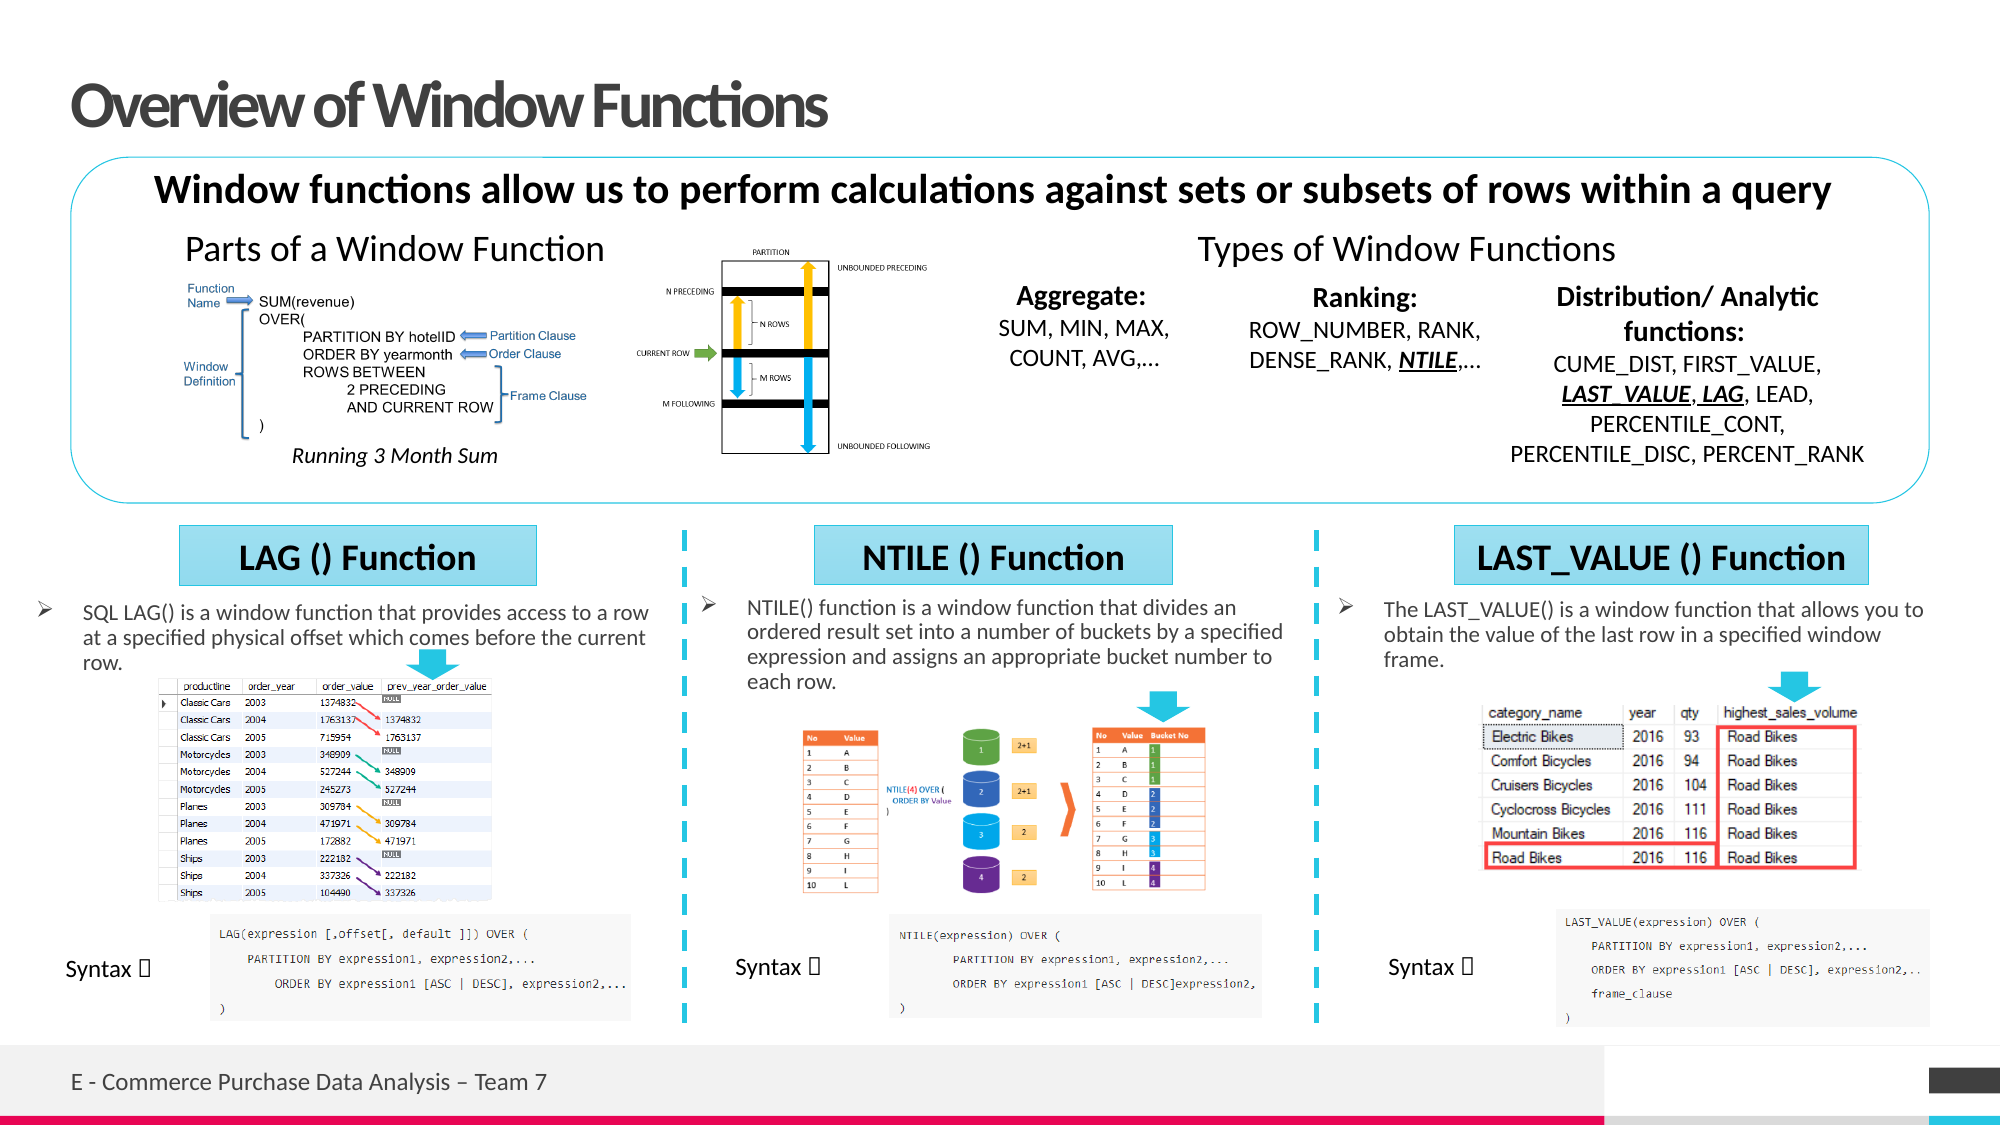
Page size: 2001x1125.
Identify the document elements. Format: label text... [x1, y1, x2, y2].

list SQL LAG() is a window function that provides access to a row at a specified physical offset which comes before the current row. [35, 600, 671, 681]
picture [888, 913, 1263, 1018]
picture [1478, 704, 1862, 877]
text_box [70, 177, 1930, 504]
picture [791, 712, 1208, 896]
text_box Syntax  [58, 944, 189, 990]
picture [158, 677, 492, 903]
text_box LAST_VALUE () Function [1454, 525, 1869, 585]
text_box Window functions allow us to perform calculations against sets or subsets of rows within a query [71, 154, 1915, 220]
picture [1556, 909, 1930, 1028]
text_box Syntax  [727, 942, 859, 988]
text_box [405, 649, 460, 677]
picture [176, 277, 594, 445]
text_box E - Commerce Purchase Data Analysis – Team 7 [70, 1065, 1000, 1096]
text_box Aggregate: SUM, MIN, MAX, COUNT, AVG,… [959, 268, 1210, 379]
text_box Distribution/ Analytic functions: CUME_DIST, FIRST_VALUE, LAST_VALUE, LAG, LEAD, PERCENTILE_CONT, PERCENTILE_DISC, PERCENT_RANK [1492, 270, 1884, 475]
title Overview of Window Functions [70, 70, 1930, 143]
text_box [1136, 691, 1191, 712]
text_box Parts of a Window Function [153, 216, 638, 277]
text_box Running 3 Month Sum [270, 445, 520, 476]
text_box Ranking: ROW_NUMBER, RANK, DENSE_RANK, NTILE,… [1224, 271, 1492, 381]
picture [629, 240, 945, 467]
text_box Syntax  [1380, 942, 1512, 988]
text_box NTILE() function is a window function that divides an ordered result set into a number of buckets by a specified expression and assigns an appropriate bucket number to each row. [700, 595, 1301, 695]
text_box LAG () Function [179, 525, 537, 586]
slide_number [1928, 1067, 2000, 1094]
text_box The LAST_VALUE() is a window function that allows you to obtain the value of the last row in a specified window frame. [1337, 598, 1938, 673]
text_box NTILE () Function [814, 525, 1173, 585]
text_box [1767, 671, 1822, 703]
picture [210, 913, 631, 1022]
text_box Types of Window Functions [1125, 216, 1690, 277]
